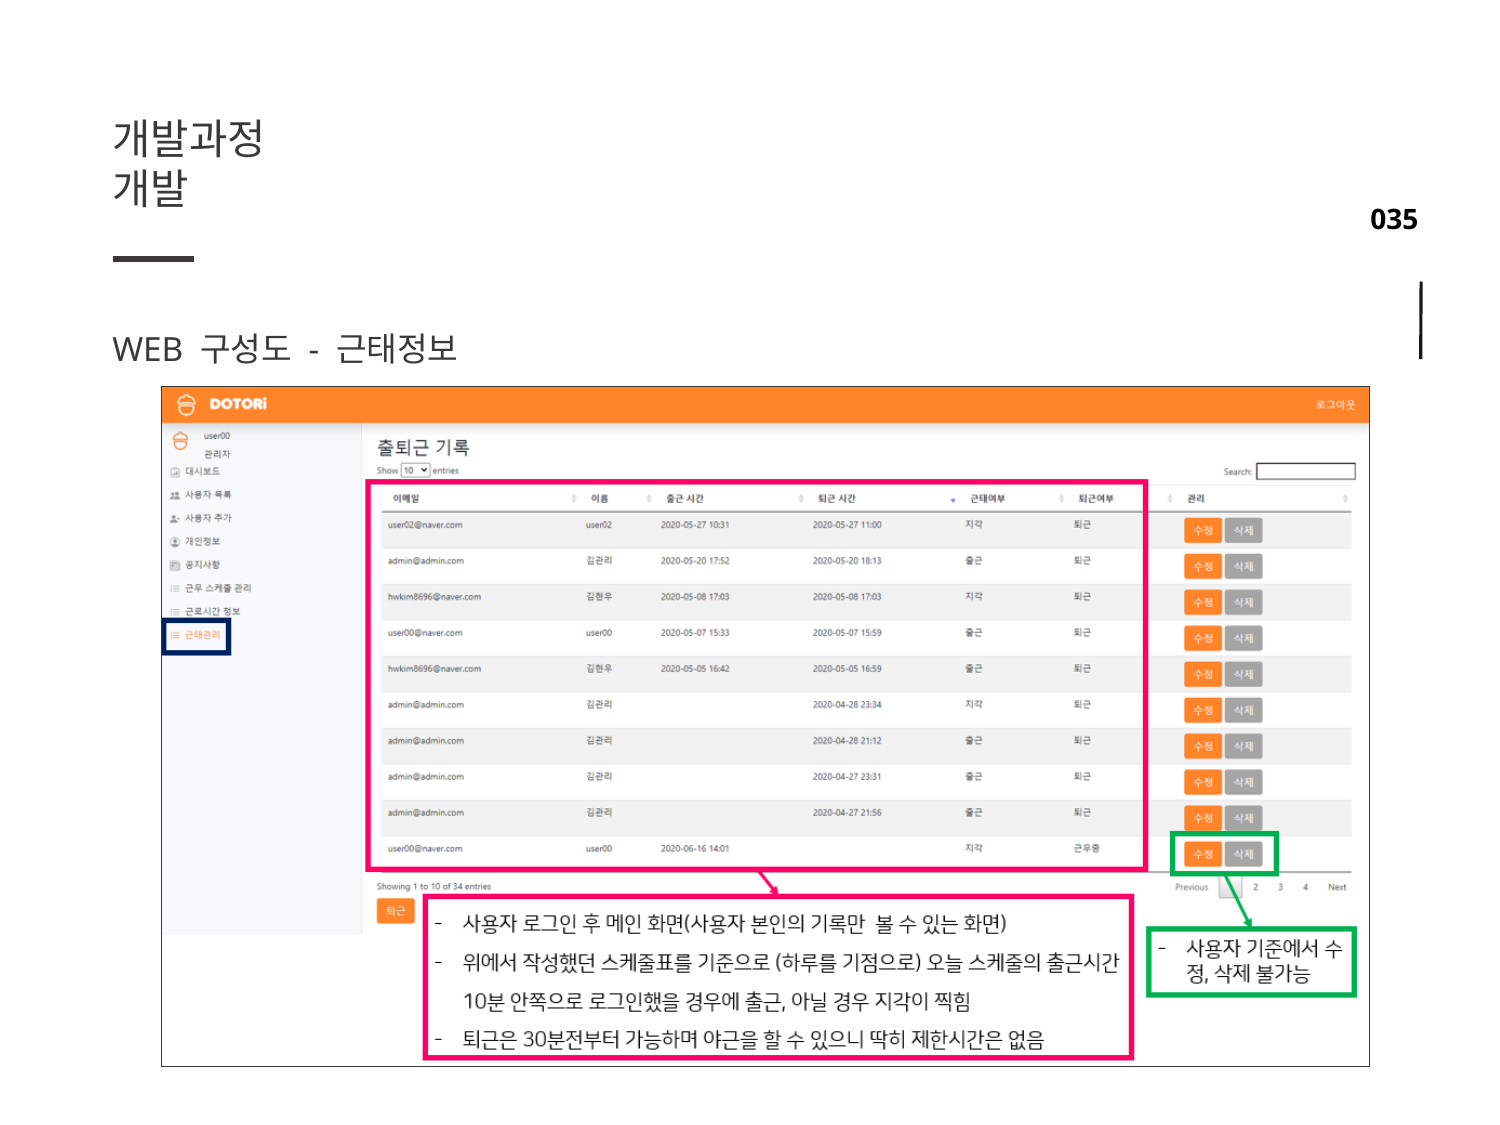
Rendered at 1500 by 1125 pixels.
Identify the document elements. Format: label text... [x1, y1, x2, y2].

text_box 개발과정 개발 [97, 105, 282, 220]
picture [161, 386, 1370, 1067]
text_box WEB 구성도 - 근태정보 [97, 300, 516, 376]
